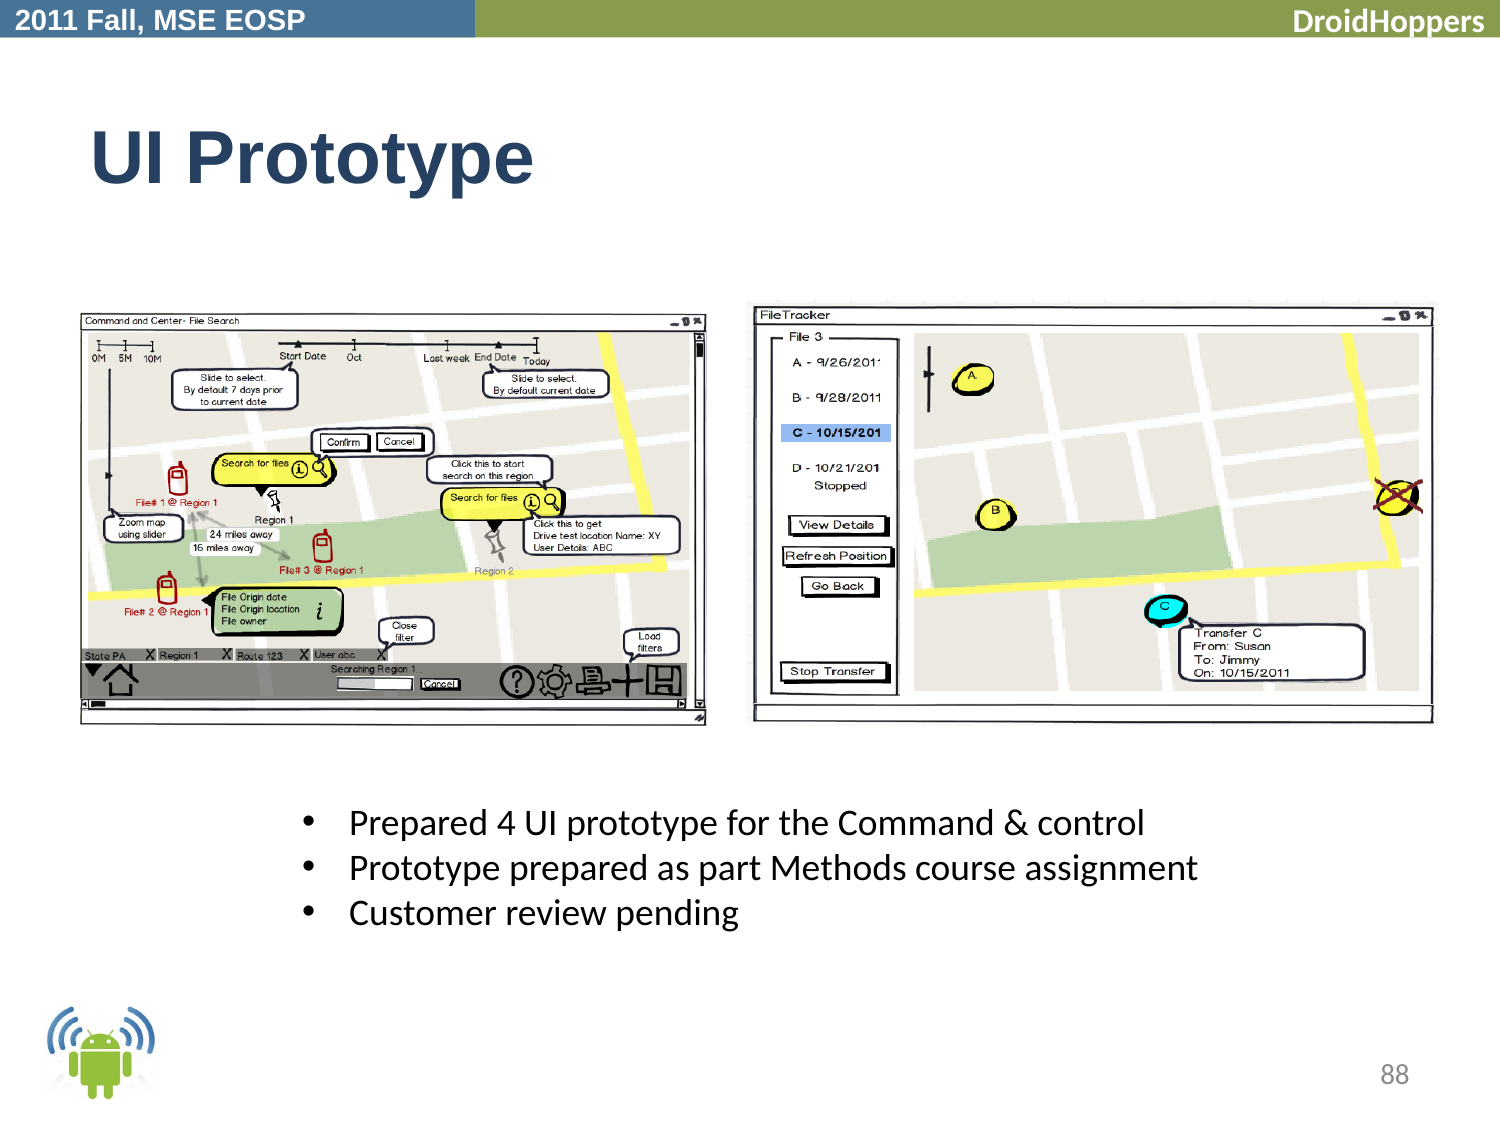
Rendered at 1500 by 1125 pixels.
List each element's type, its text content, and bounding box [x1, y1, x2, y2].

slide_number 88 [1074, 1042, 1425, 1103]
picture [68, 312, 707, 726]
text_box Prepared 4 UI prototype for the Command & control Prototype prepared as part Methods course assignment Customer review pending [287, 790, 1350, 986]
title UI Prototype [75, 82, 1425, 225]
picture [746, 299, 1440, 726]
picture [37, 1006, 163, 1100]
